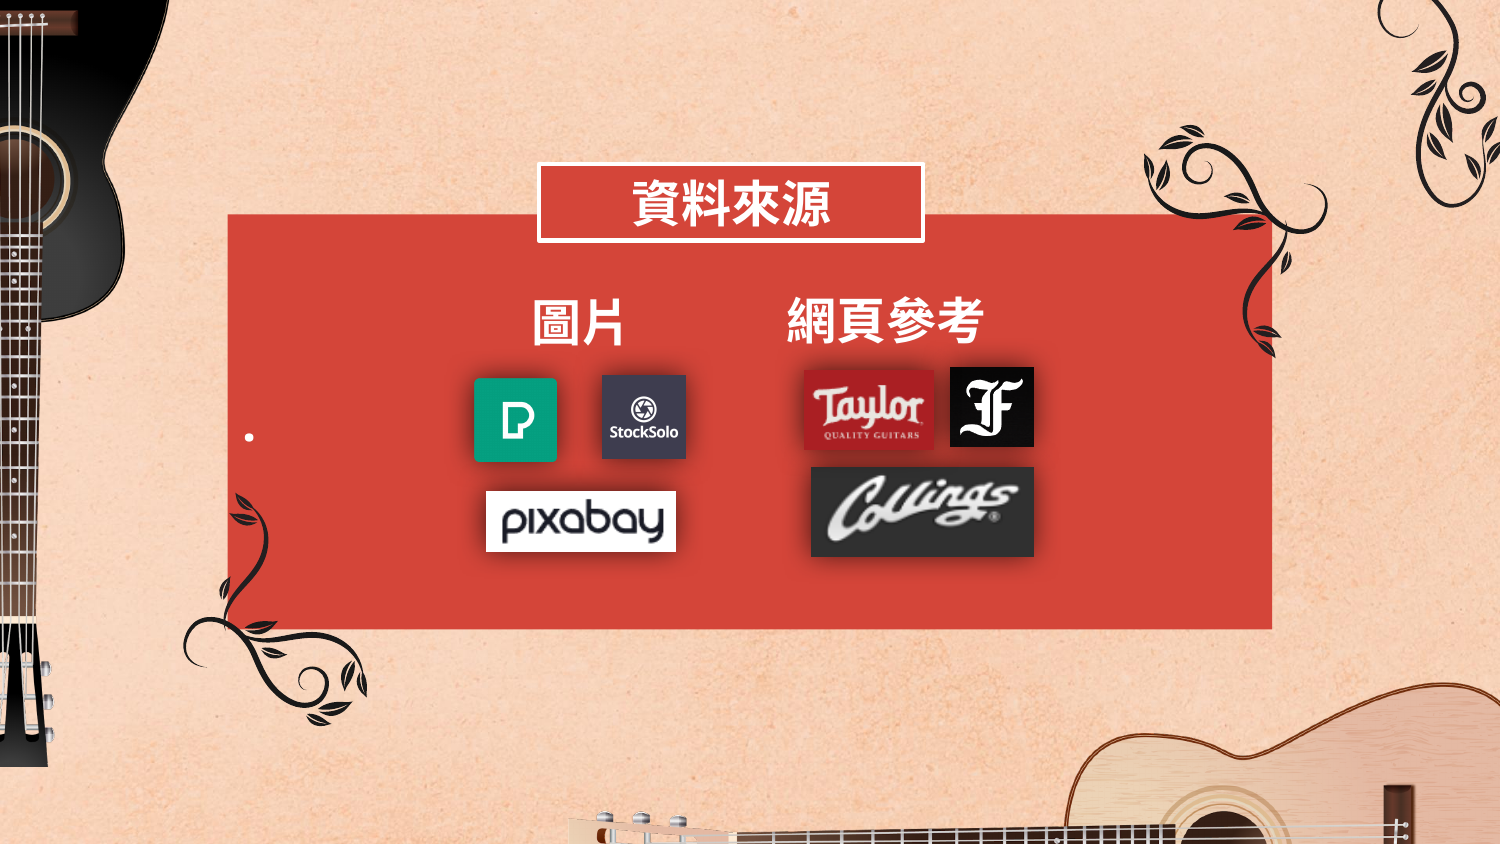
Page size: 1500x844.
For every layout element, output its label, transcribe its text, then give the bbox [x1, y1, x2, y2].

text_box 資料來源 [538, 163, 924, 241]
picture [0, 0, 1500, 844]
text_box 圖片 [499, 283, 664, 359]
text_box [1115, 143, 1322, 337]
picture [1421, 0, 1500, 203]
title . [227, 214, 1273, 630]
text_box 網頁參考 [757, 282, 1015, 357]
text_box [189, 514, 396, 708]
